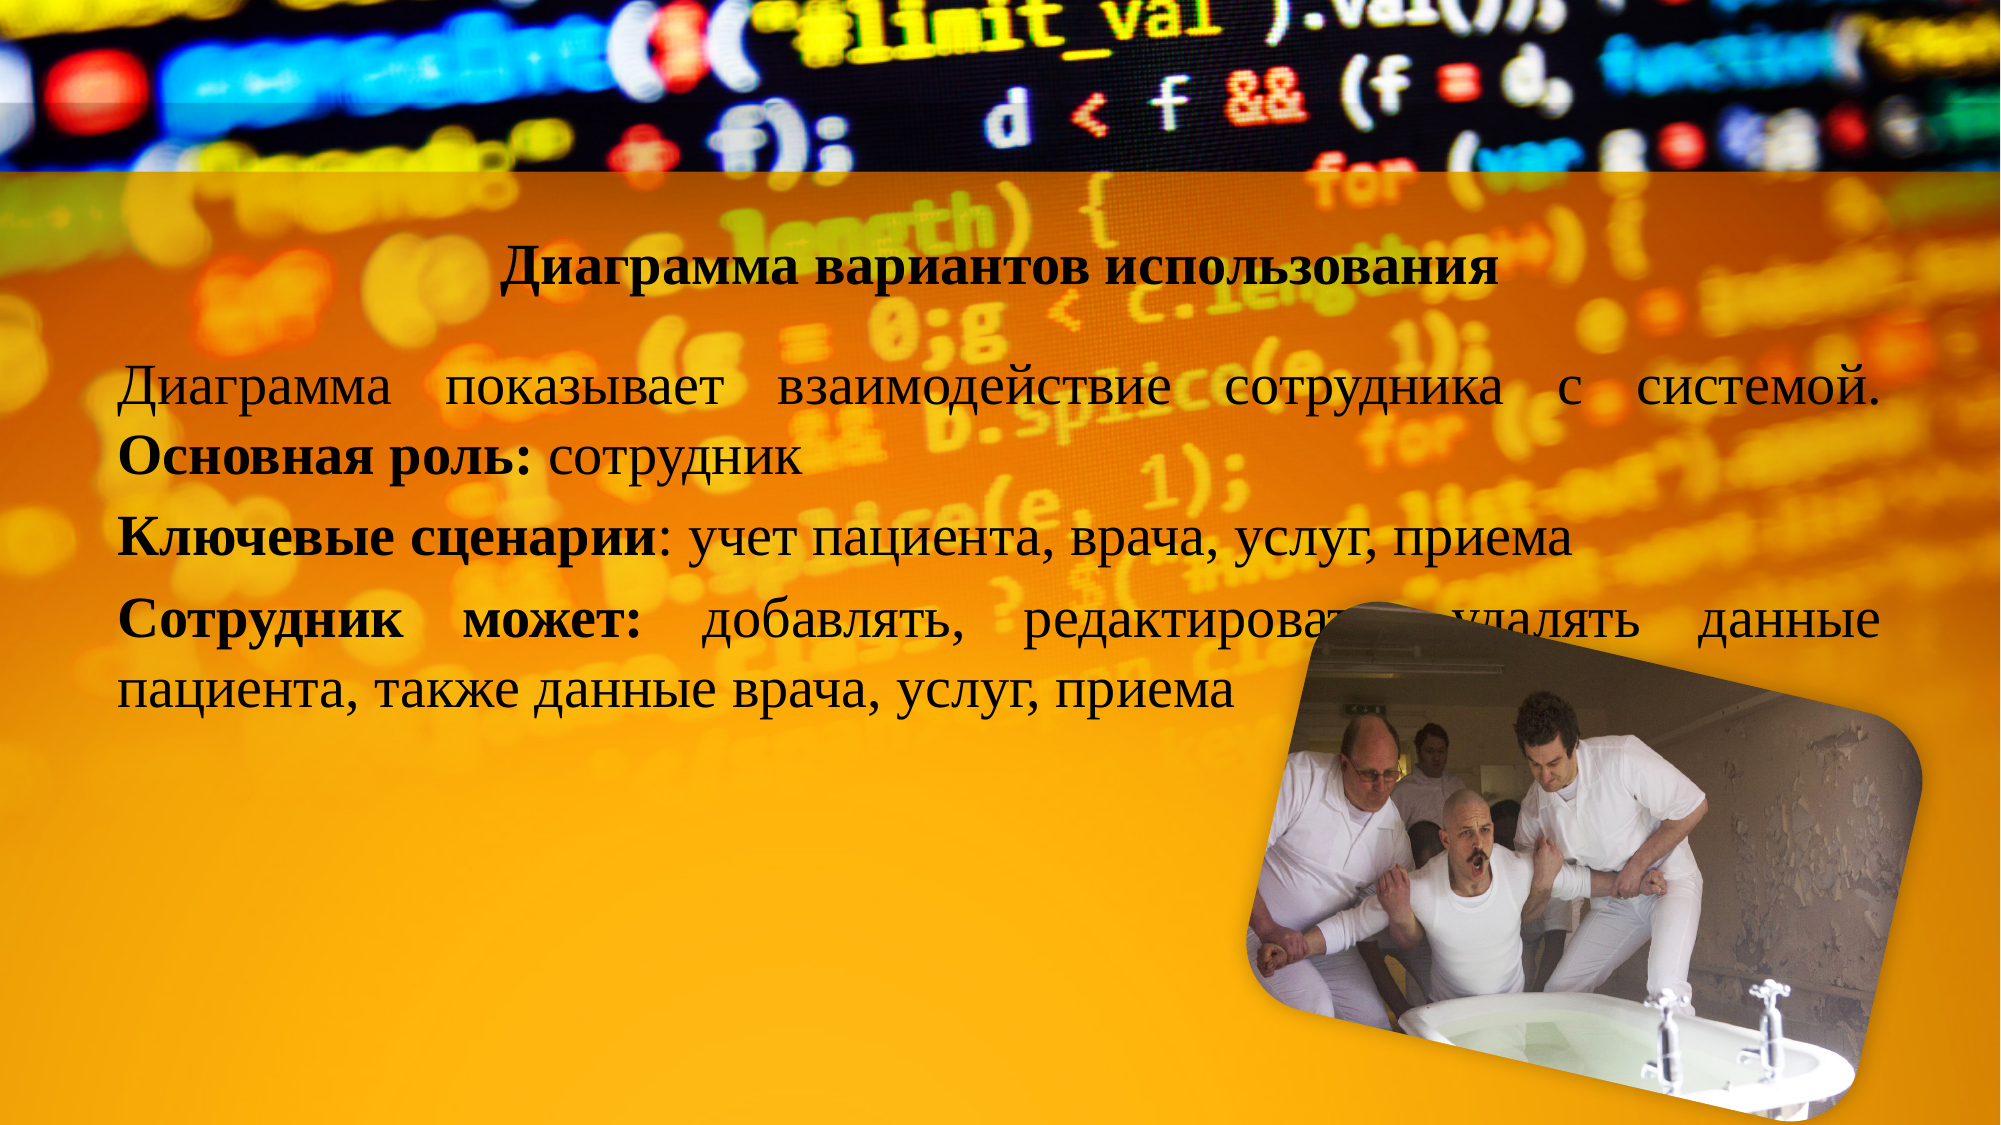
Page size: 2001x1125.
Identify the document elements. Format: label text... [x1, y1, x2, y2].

picture [0, 0, 2001, 1125]
list Диаграмма показывает взаимодействие сотрудника с системой. Основная роль: сотрудник Ключевые сценарии: учет пациента, врача, услуг, приема Сотрудник может: добавлять, редактировать, удалять данные пациента, также данные врача, услуг, приема [102, 338, 1898, 1047]
title Диаграмма вариантов использования [102, 184, 1898, 338]
